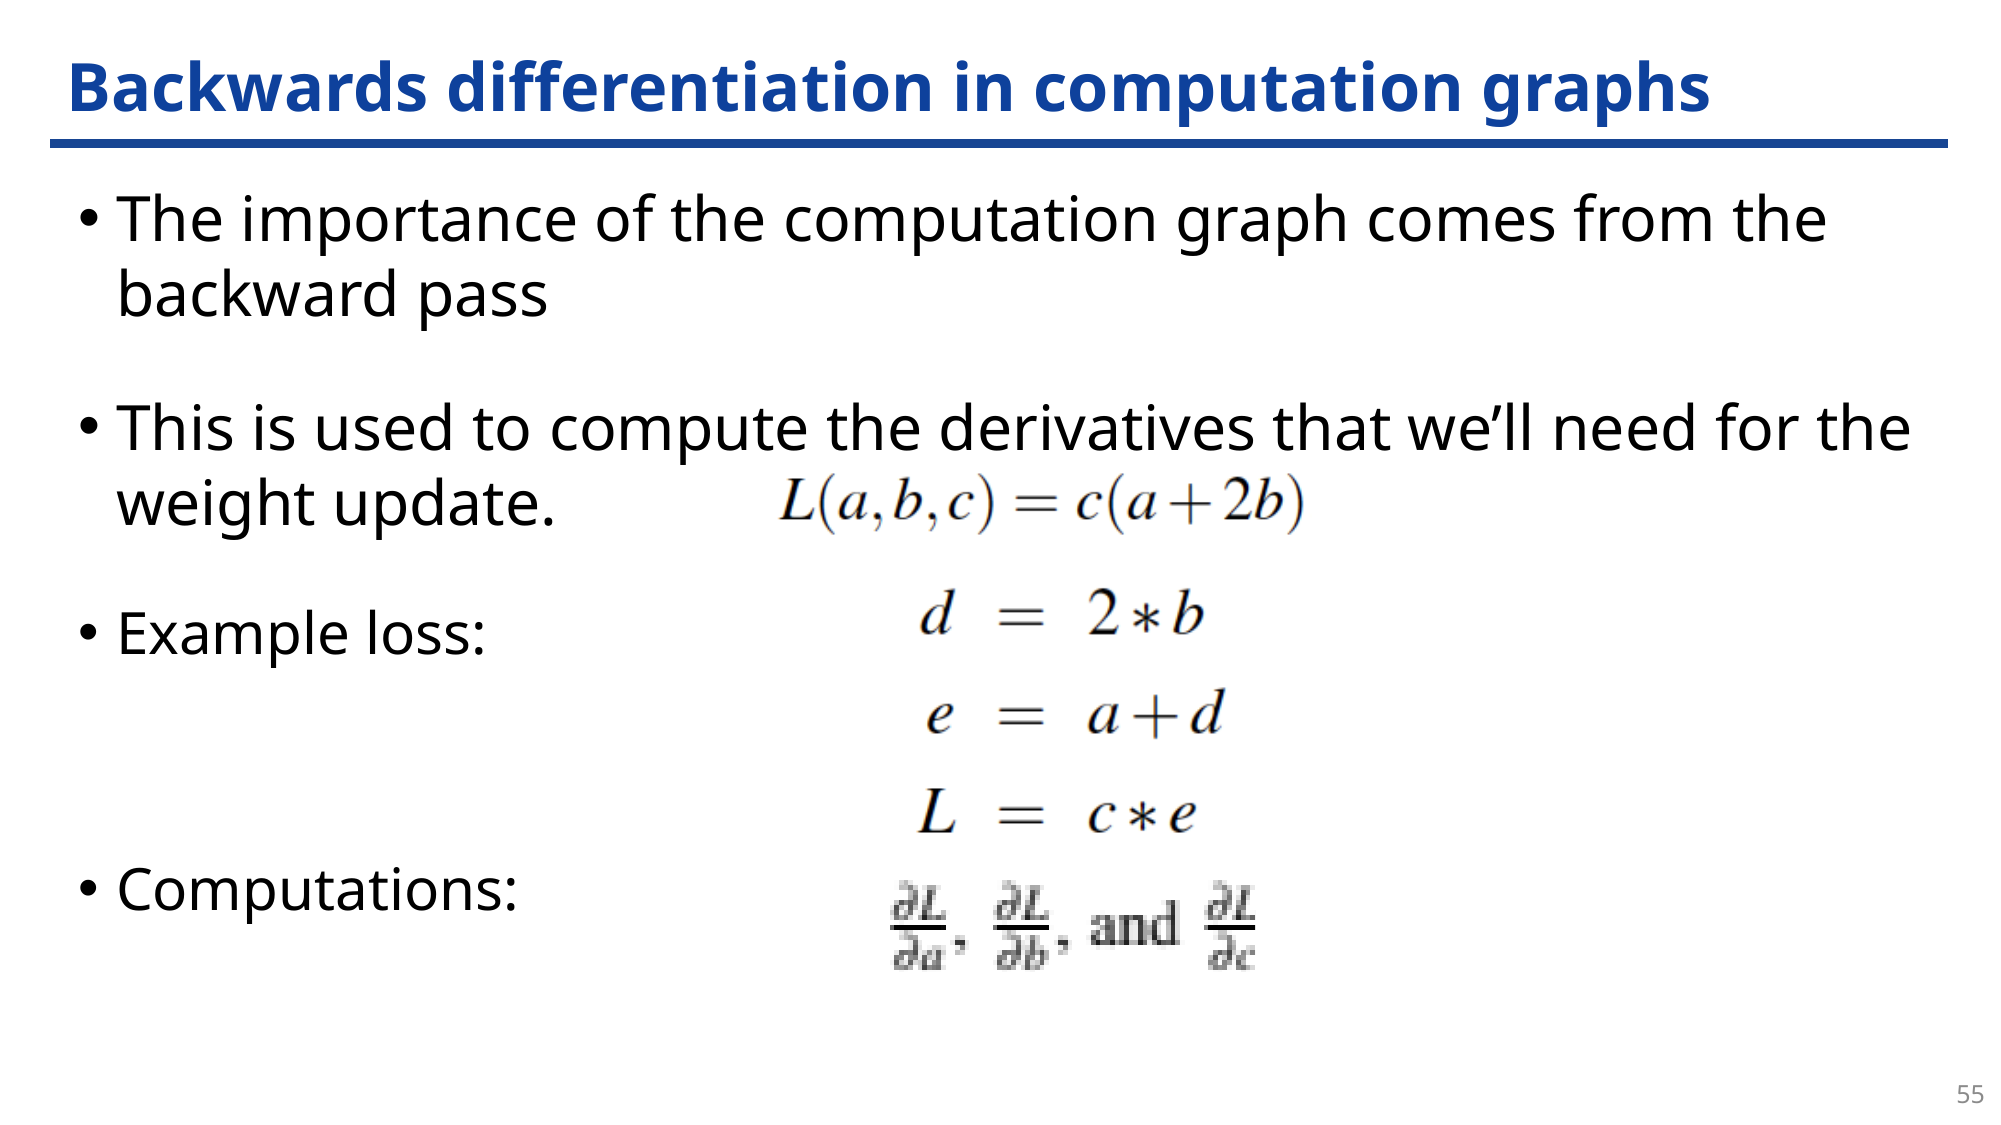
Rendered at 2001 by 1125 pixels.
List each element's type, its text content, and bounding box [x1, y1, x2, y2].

picture [876, 880, 1256, 972]
picture [763, 467, 1312, 540]
picture [858, 552, 1312, 877]
slide_number 55 [1899, 1065, 2000, 1125]
title Backwards differentiation in computation graphs [51, 39, 1947, 140]
